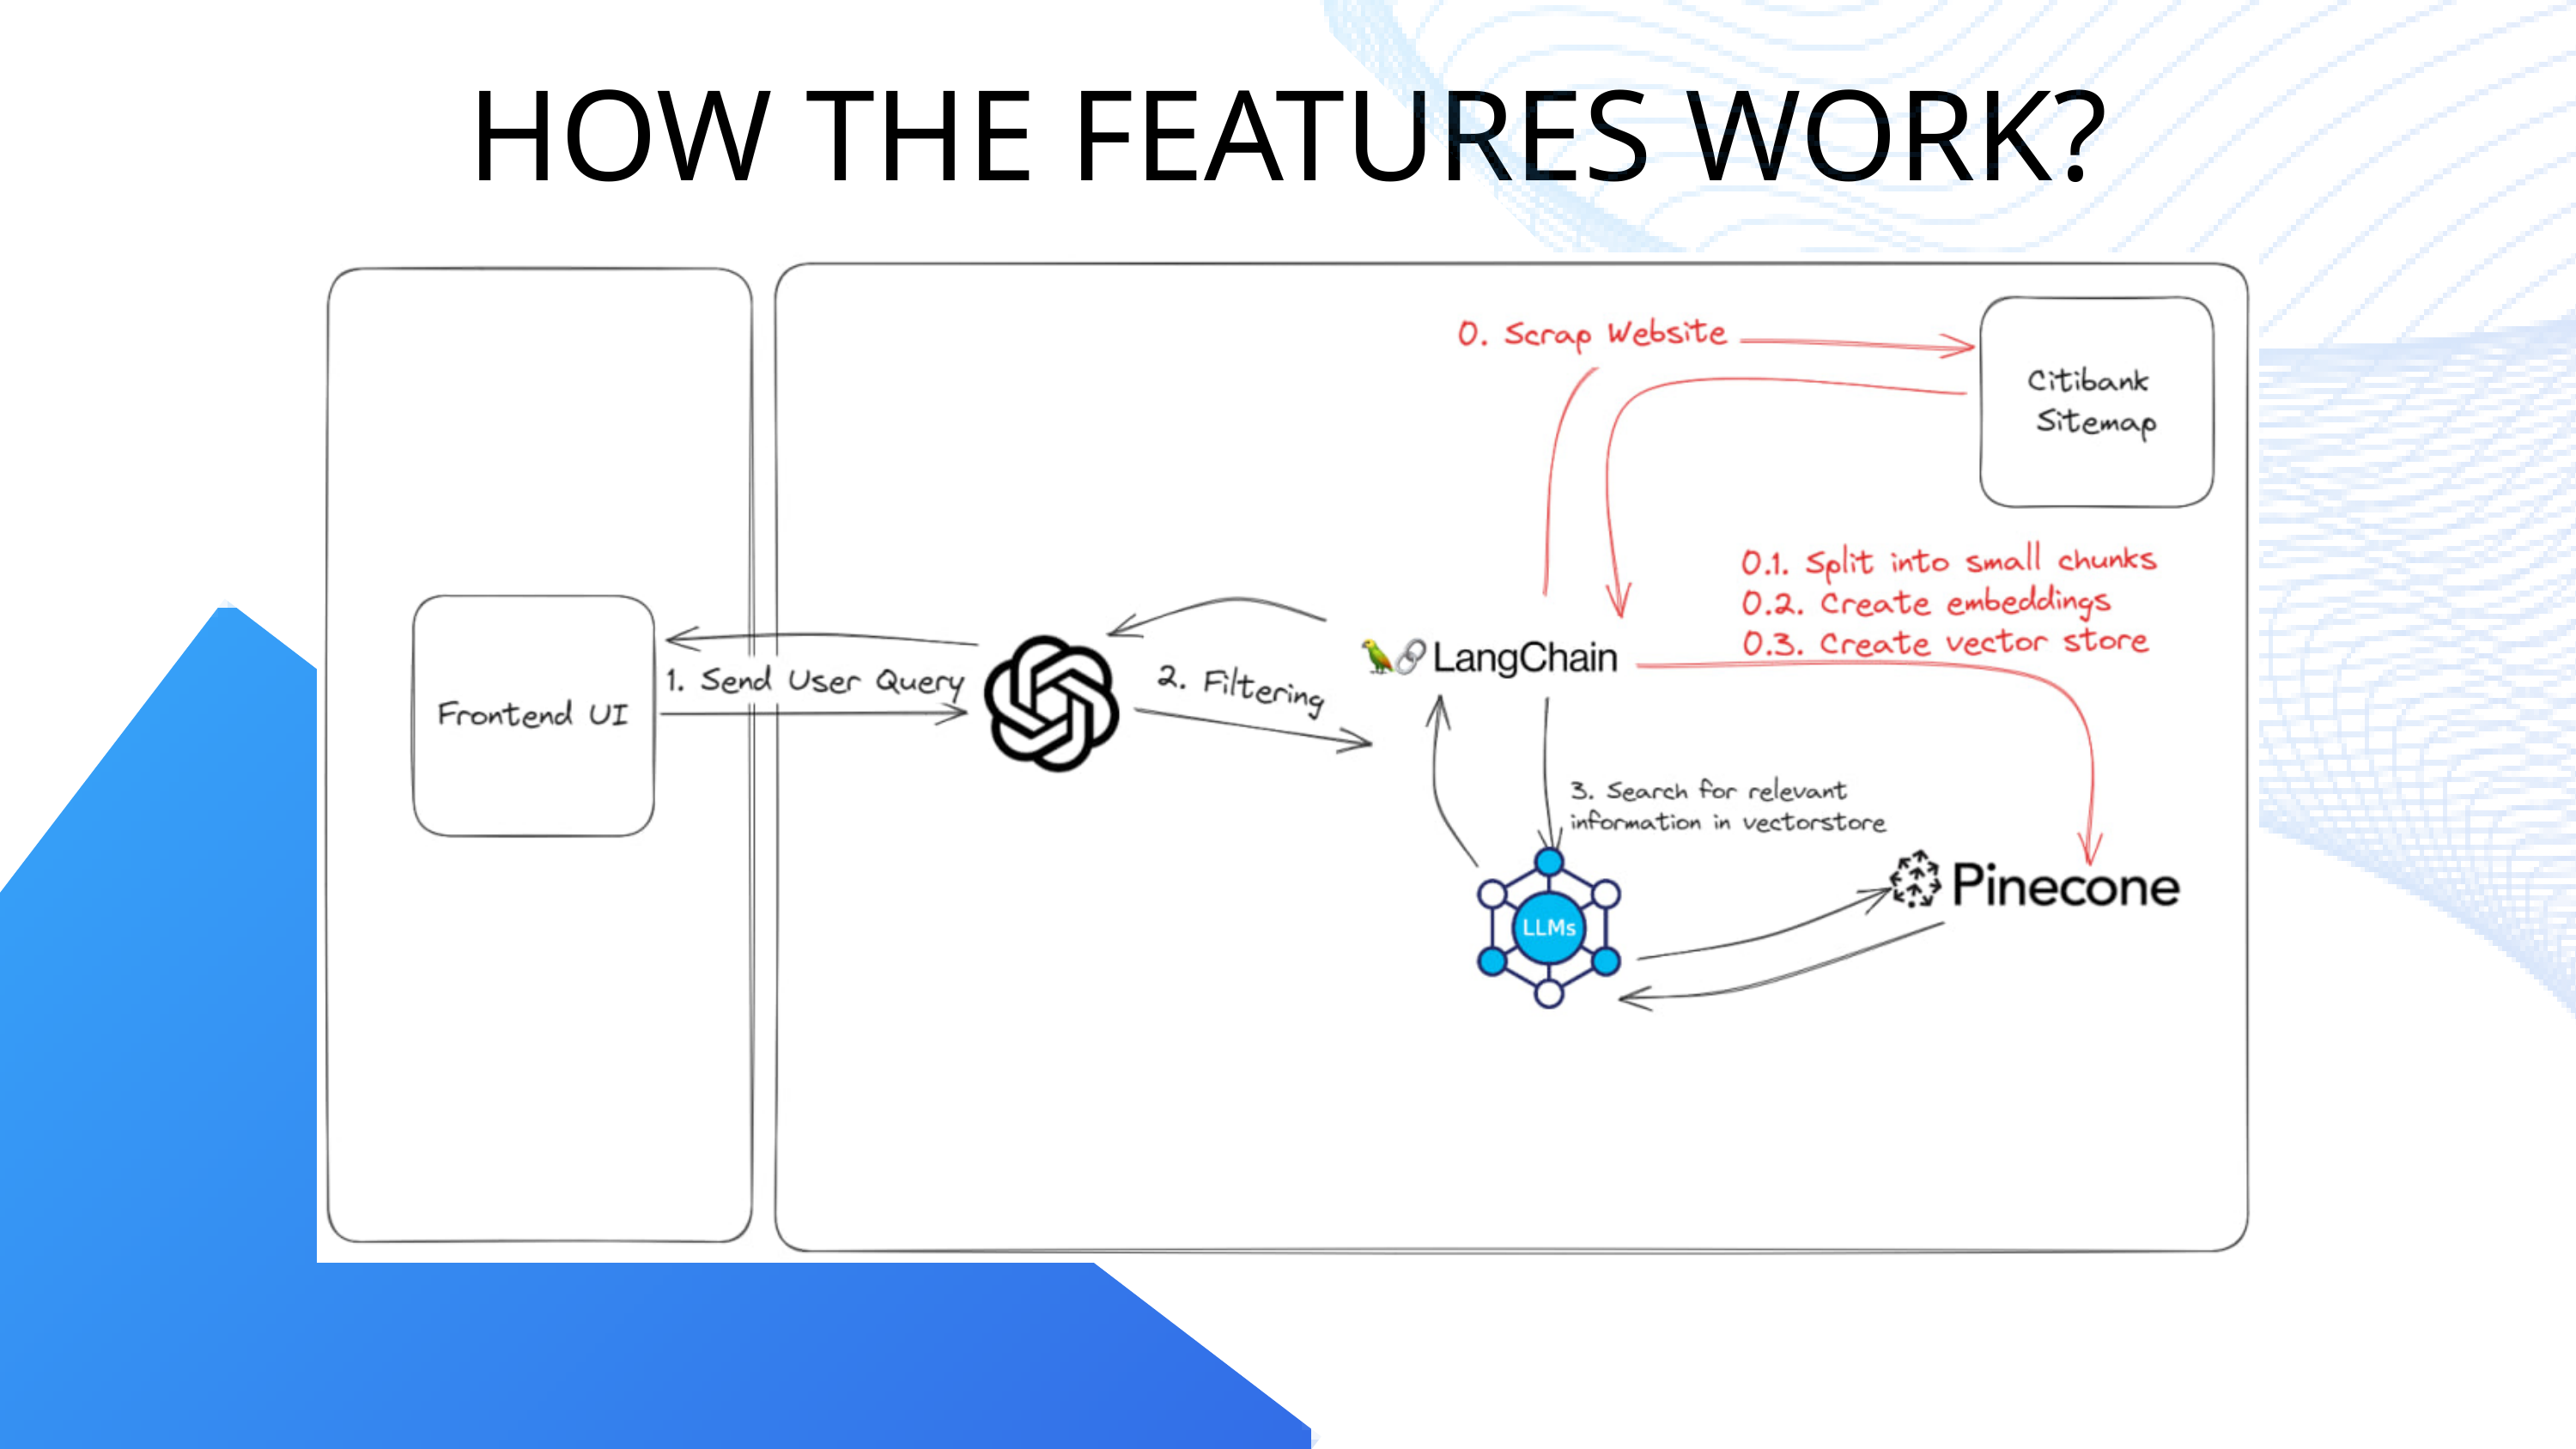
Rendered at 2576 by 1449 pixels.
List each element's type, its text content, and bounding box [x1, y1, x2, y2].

text_box [317, 252, 2259, 1264]
text_box [0, 598, 1321, 1449]
text_box [1297, 0, 2576, 1155]
text_box HOW THE FEATURES WORK? [194, 30, 1503, 206]
